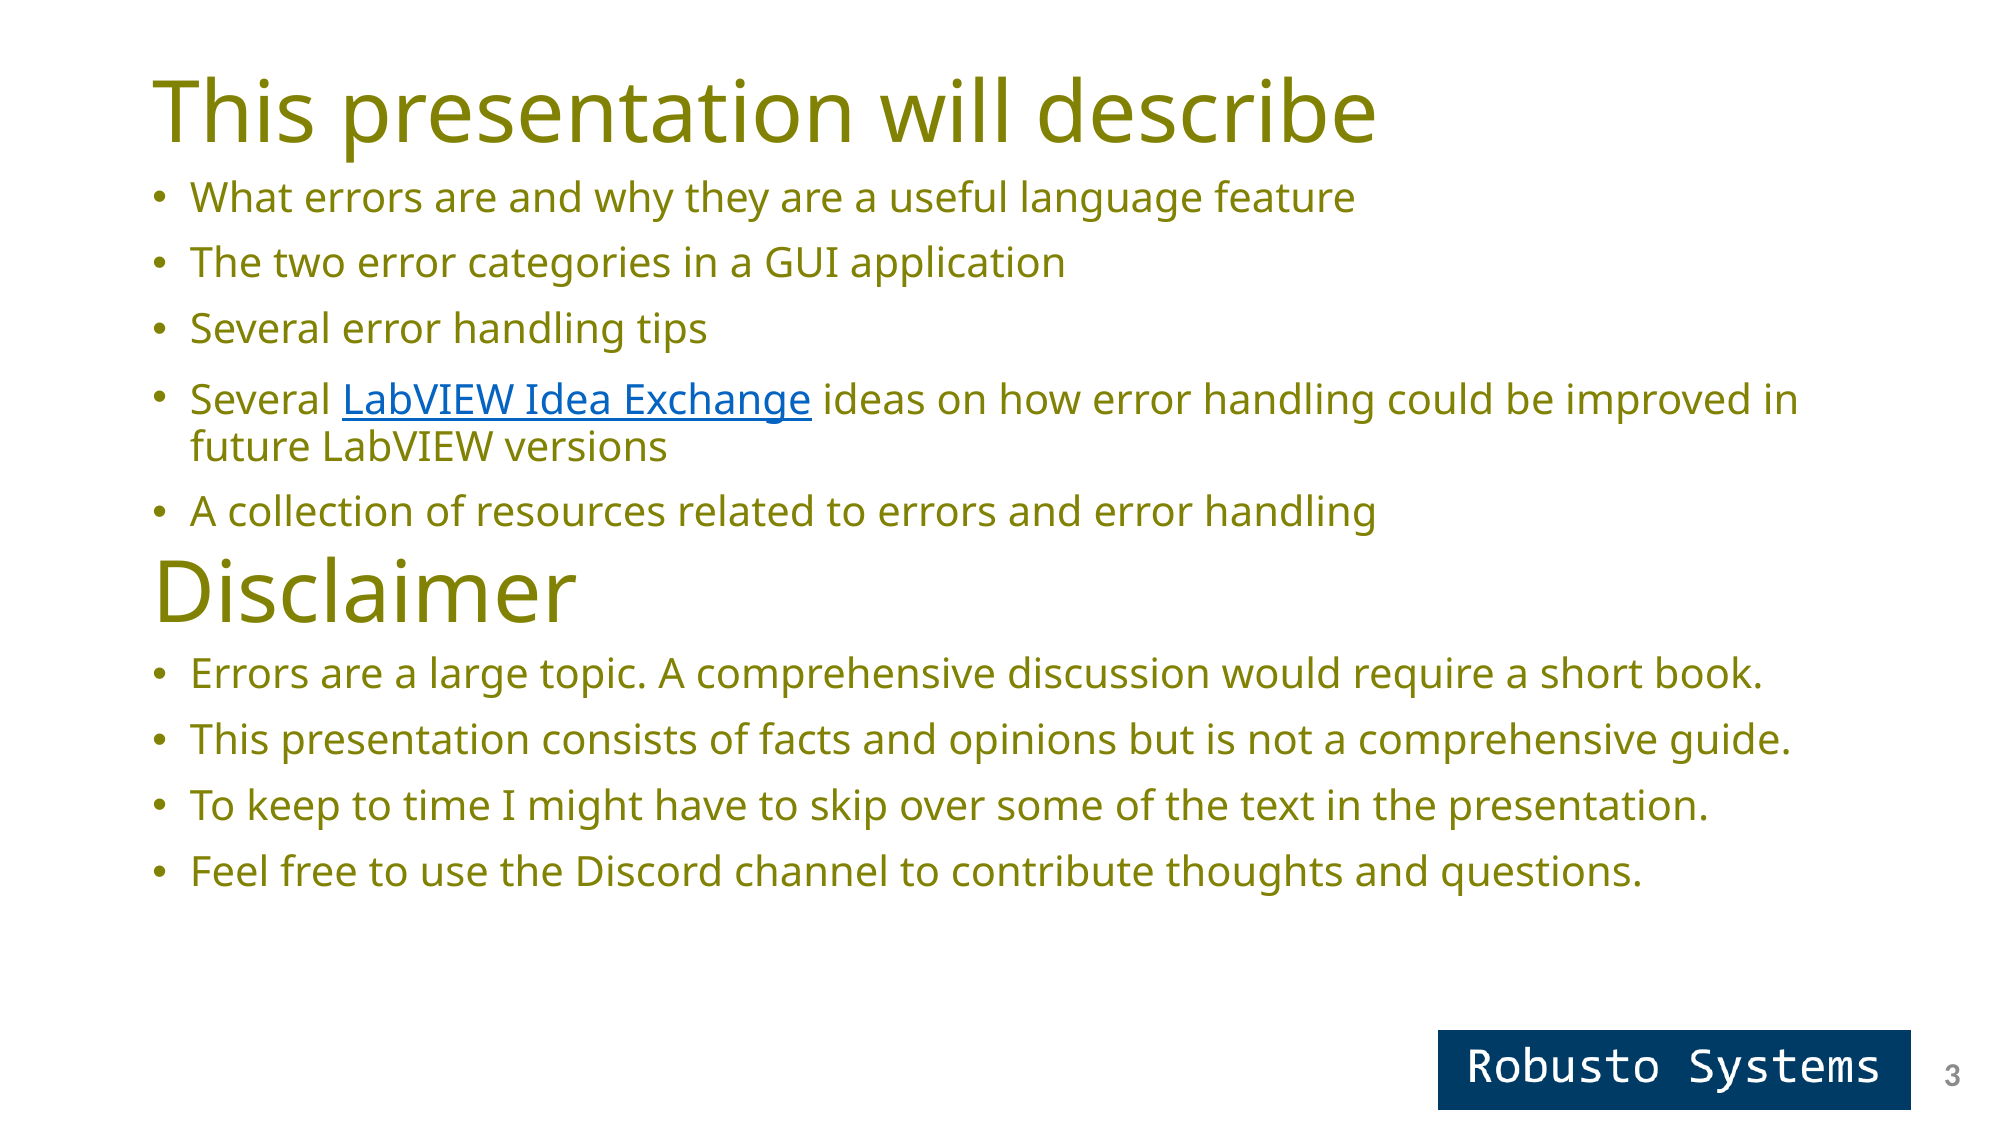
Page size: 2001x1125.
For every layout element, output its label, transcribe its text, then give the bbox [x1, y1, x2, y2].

picture [1438, 1030, 1911, 1110]
slide_number 3 [1911, 1042, 1994, 1103]
text_box Disclaimer [137, 540, 1863, 645]
list What errors are and why they are a useful language feature The two error categories in a GUI application Several error handling tips Several LabVIEW Idea Exchange ideas on how error handling could be improved in future LabVIEW versions A collection of resources related to errors and error handling [137, 168, 1863, 540]
title This presentation will describe [137, 59, 1863, 168]
text_box Errors are a large topic. A comprehensive discussion would require a short book. This presentation consists of facts and opinions but is not a comprehensive guide. To keep to time I might have to skip over some of the text in the presentation. Feel free to use the Discord channel to contribute thoughts and questions. [137, 645, 1863, 957]
